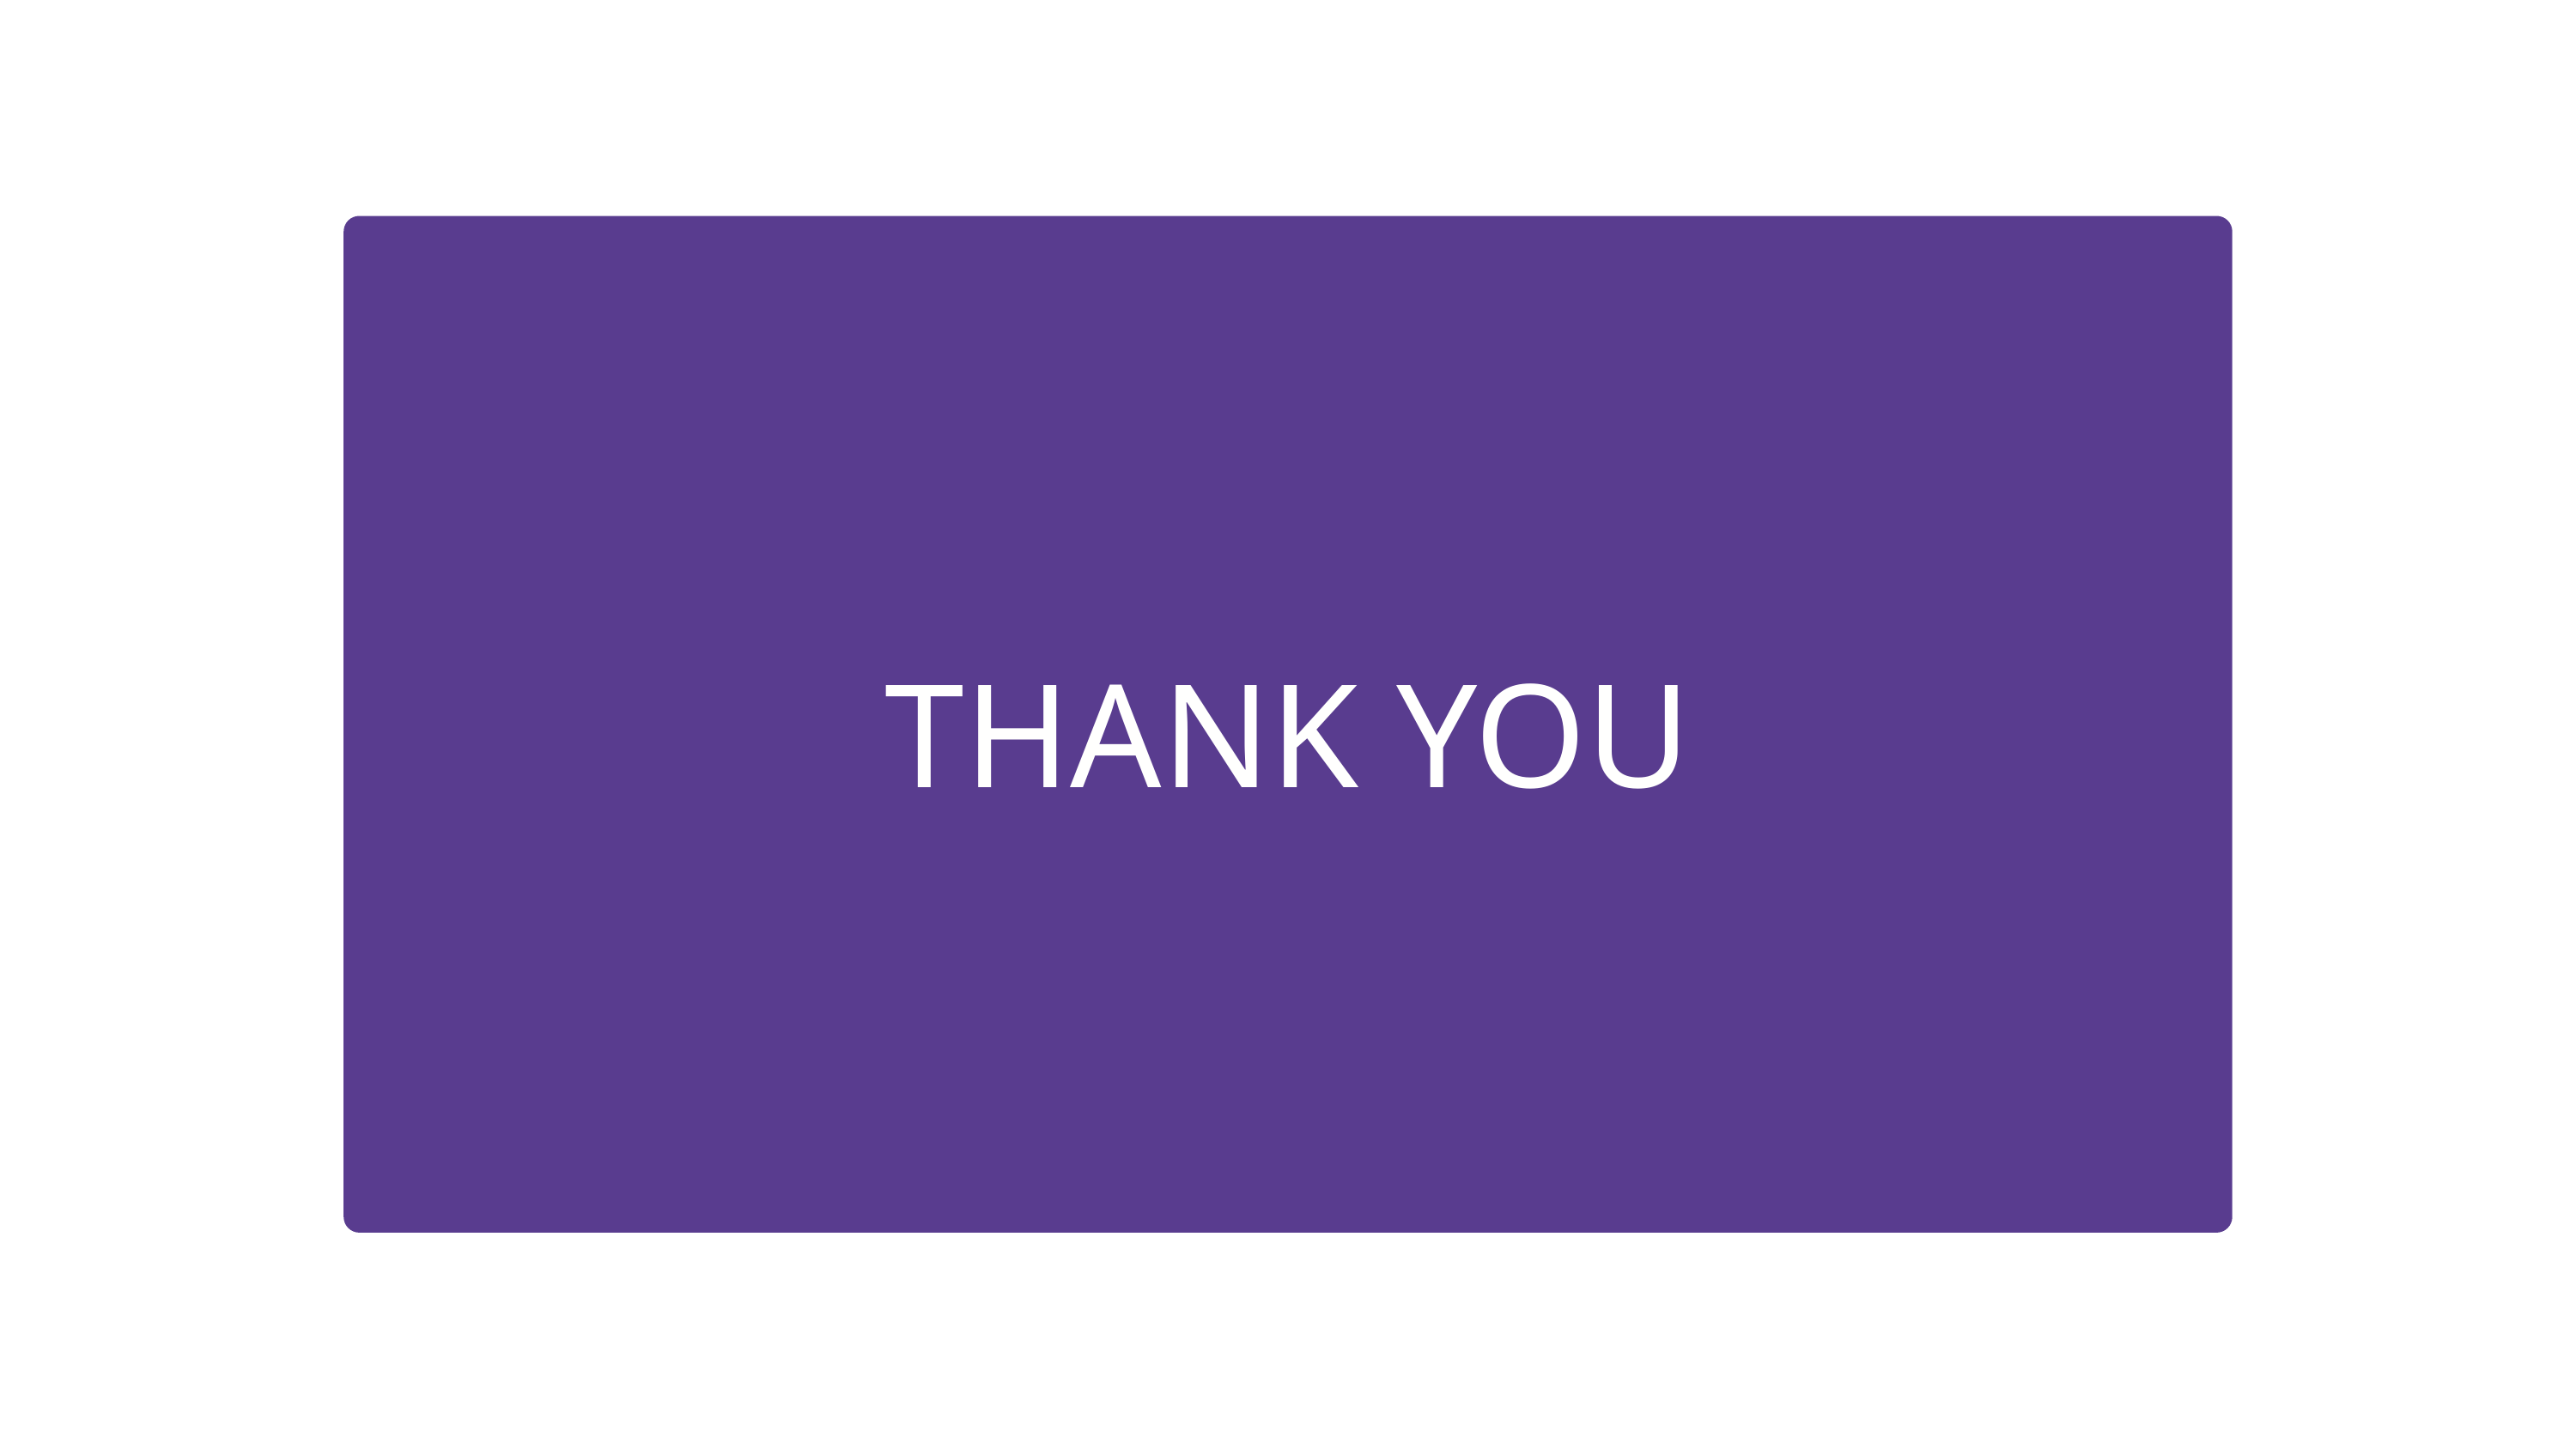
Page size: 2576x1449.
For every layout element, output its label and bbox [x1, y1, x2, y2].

text_box [343, 215, 2233, 1234]
